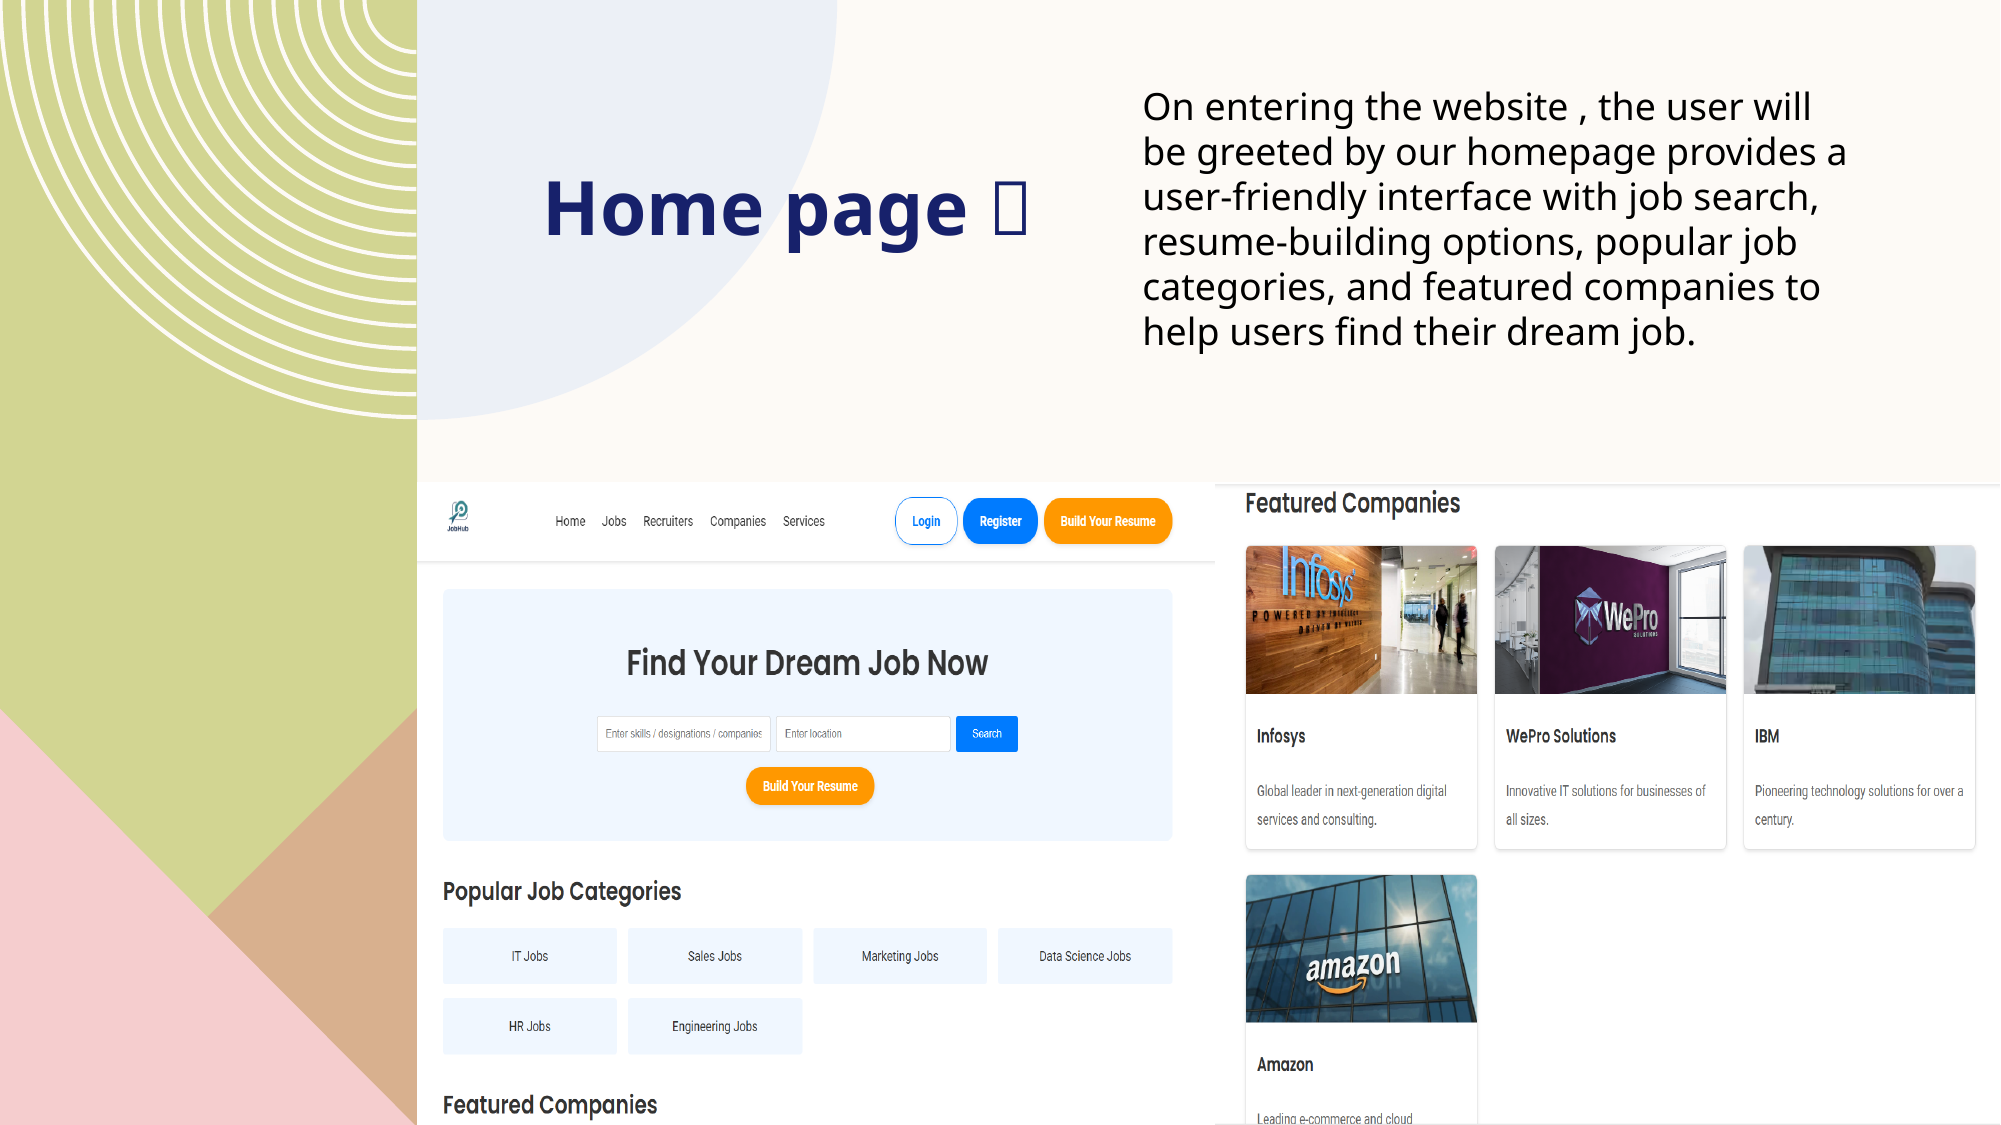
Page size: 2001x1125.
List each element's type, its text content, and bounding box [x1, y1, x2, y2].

picture [417, 482, 2000, 1125]
text_box Home page  [527, 153, 1127, 259]
text_box On entering the website , the user will be greeted by our homepage provides a user-friendly interface with job search, resume-building options, popular job categories, and featured companies to help users find their dream job. [1127, 75, 1874, 361]
